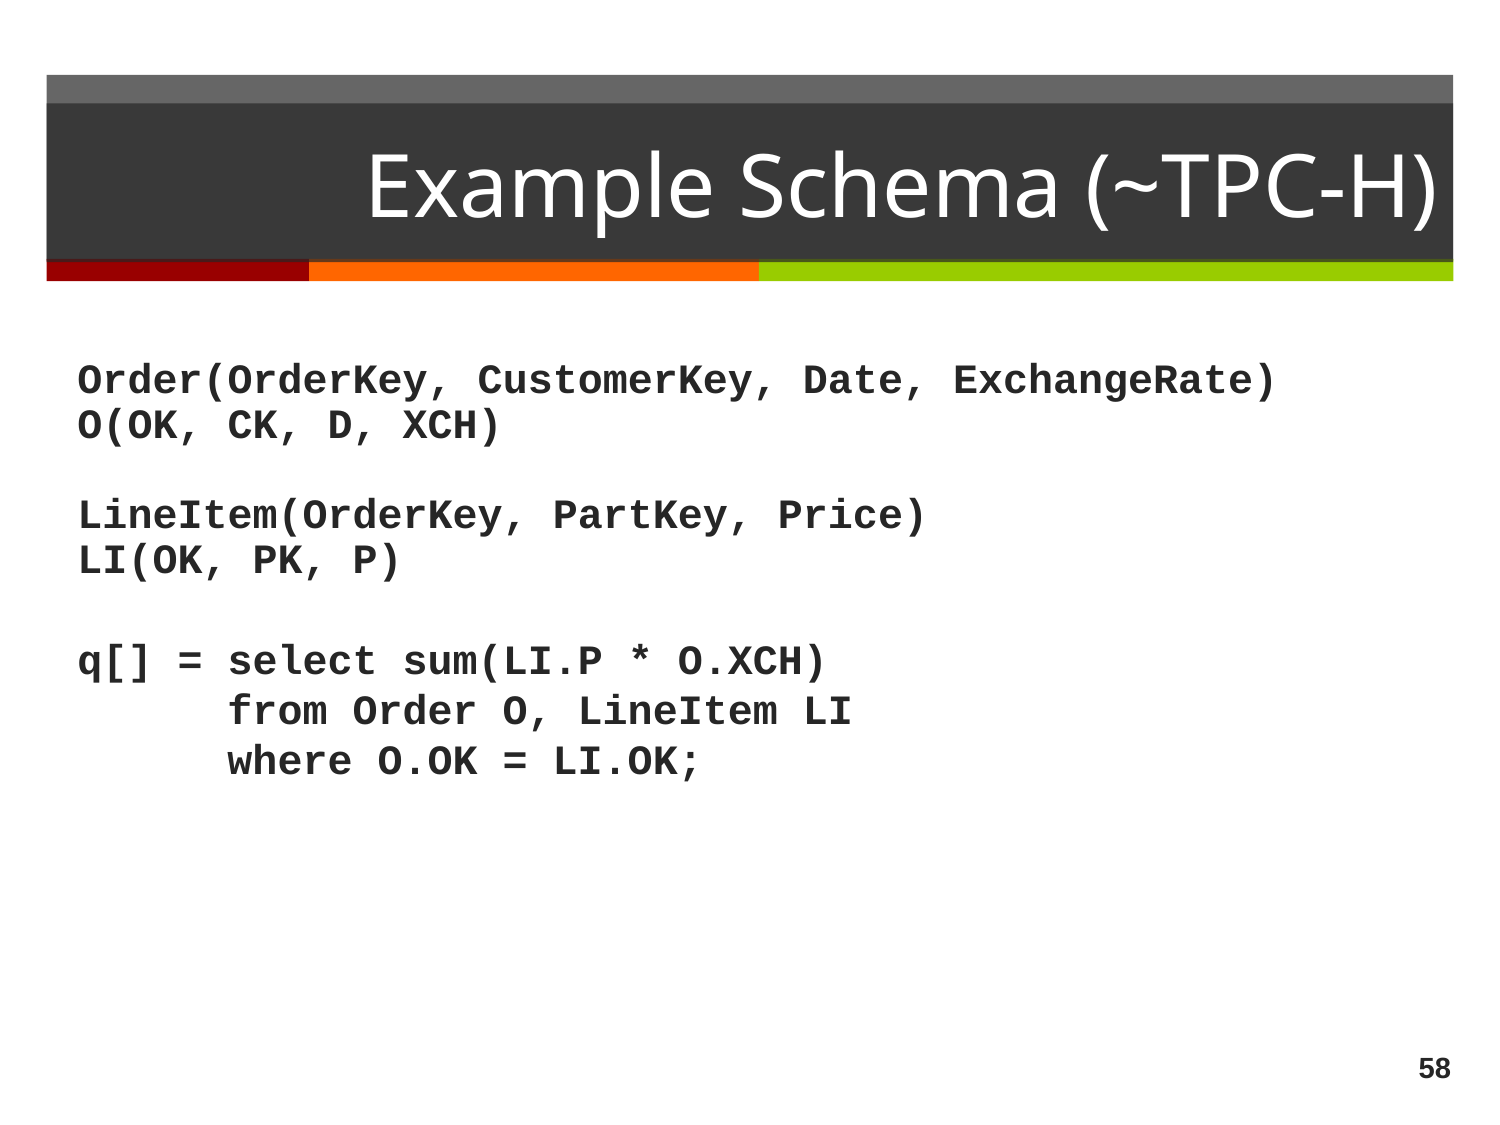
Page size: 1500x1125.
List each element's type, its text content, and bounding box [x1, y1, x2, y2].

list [62, 349, 1454, 1006]
title Example Schema (~TPC-H) [46, 103, 1454, 263]
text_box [62, 624, 950, 838]
